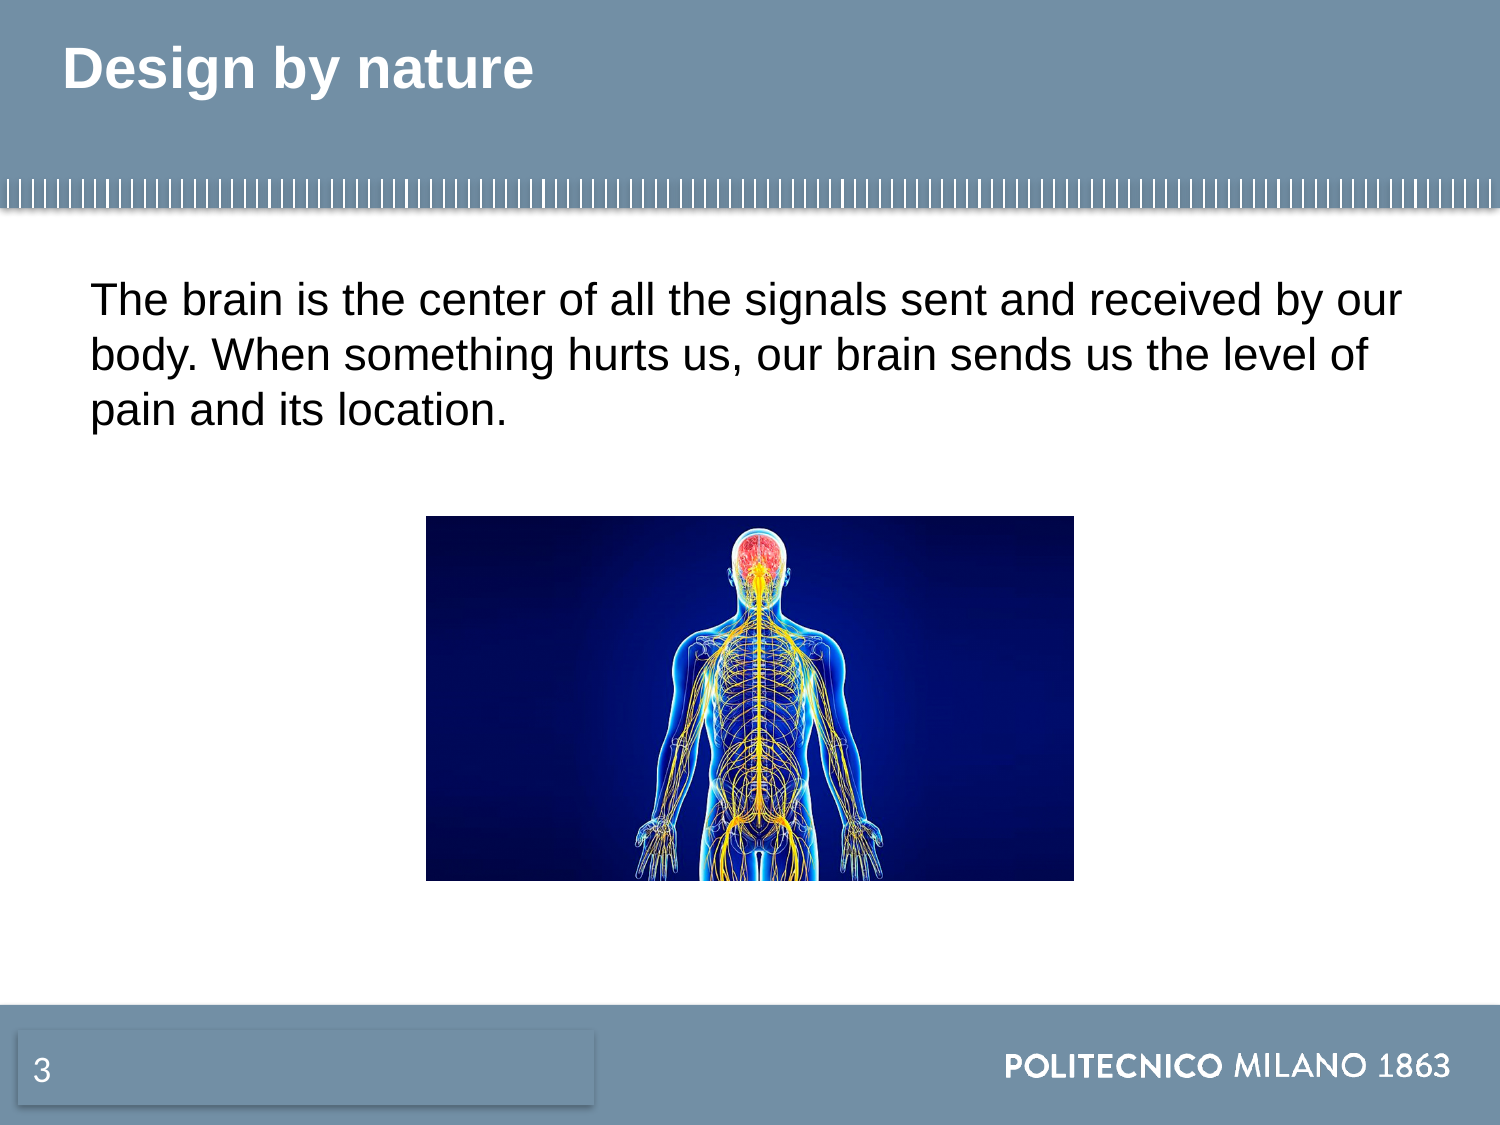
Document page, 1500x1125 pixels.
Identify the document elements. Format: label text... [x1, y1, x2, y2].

picture [999, 1041, 1456, 1089]
list The brain is the center of all the signals sent and received by our body. When something hurts us, our brain sends us the level of pain and its location. [75, 262, 1441, 1005]
title Design by nature [47, 22, 1455, 161]
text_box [17, 1029, 595, 1106]
picture [425, 516, 1074, 881]
